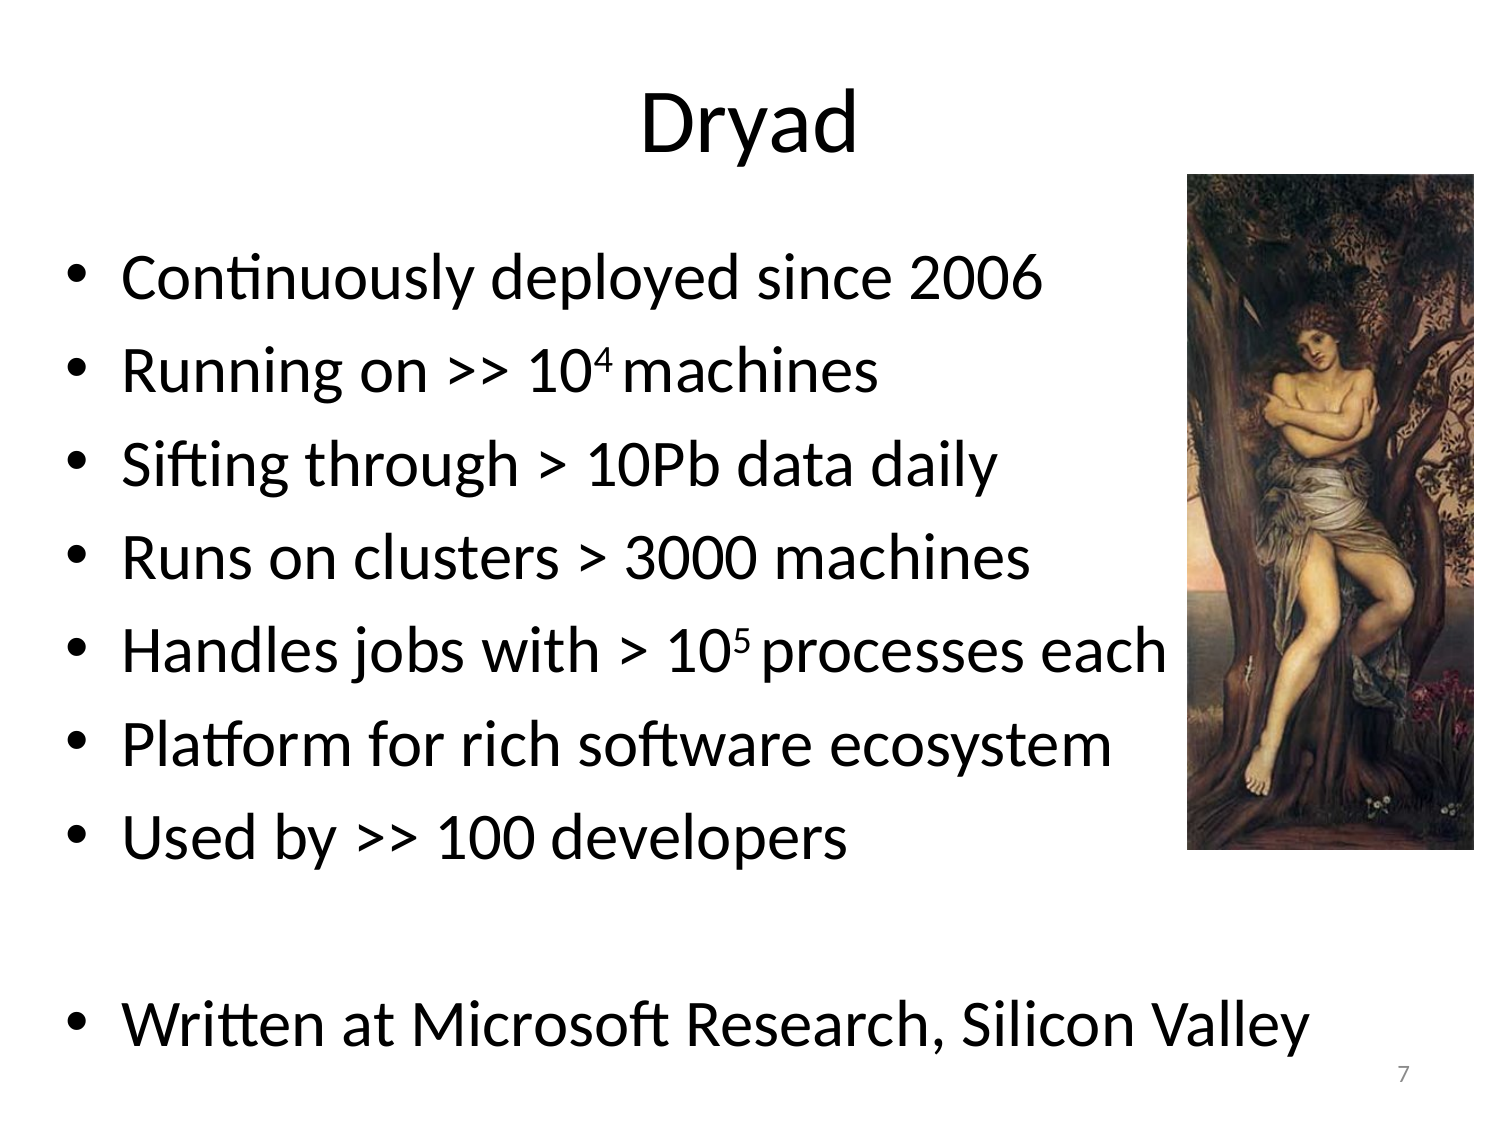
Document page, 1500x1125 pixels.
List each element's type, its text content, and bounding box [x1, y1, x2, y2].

list Continuously deployed since 2006 Running on >> 104 machines Sifting through > 10Pb data daily Runs on clusters > 3000 machines Handles jobs with > 105 processes each Platform for rich software ecosystem Used by >> 100 developers Written at Microsoft Research, Silicon Valley [50, 224, 1425, 1075]
picture [1187, 174, 1474, 851]
slide_number 7 [1074, 1042, 1425, 1103]
title Dryad [75, 45, 1425, 188]
